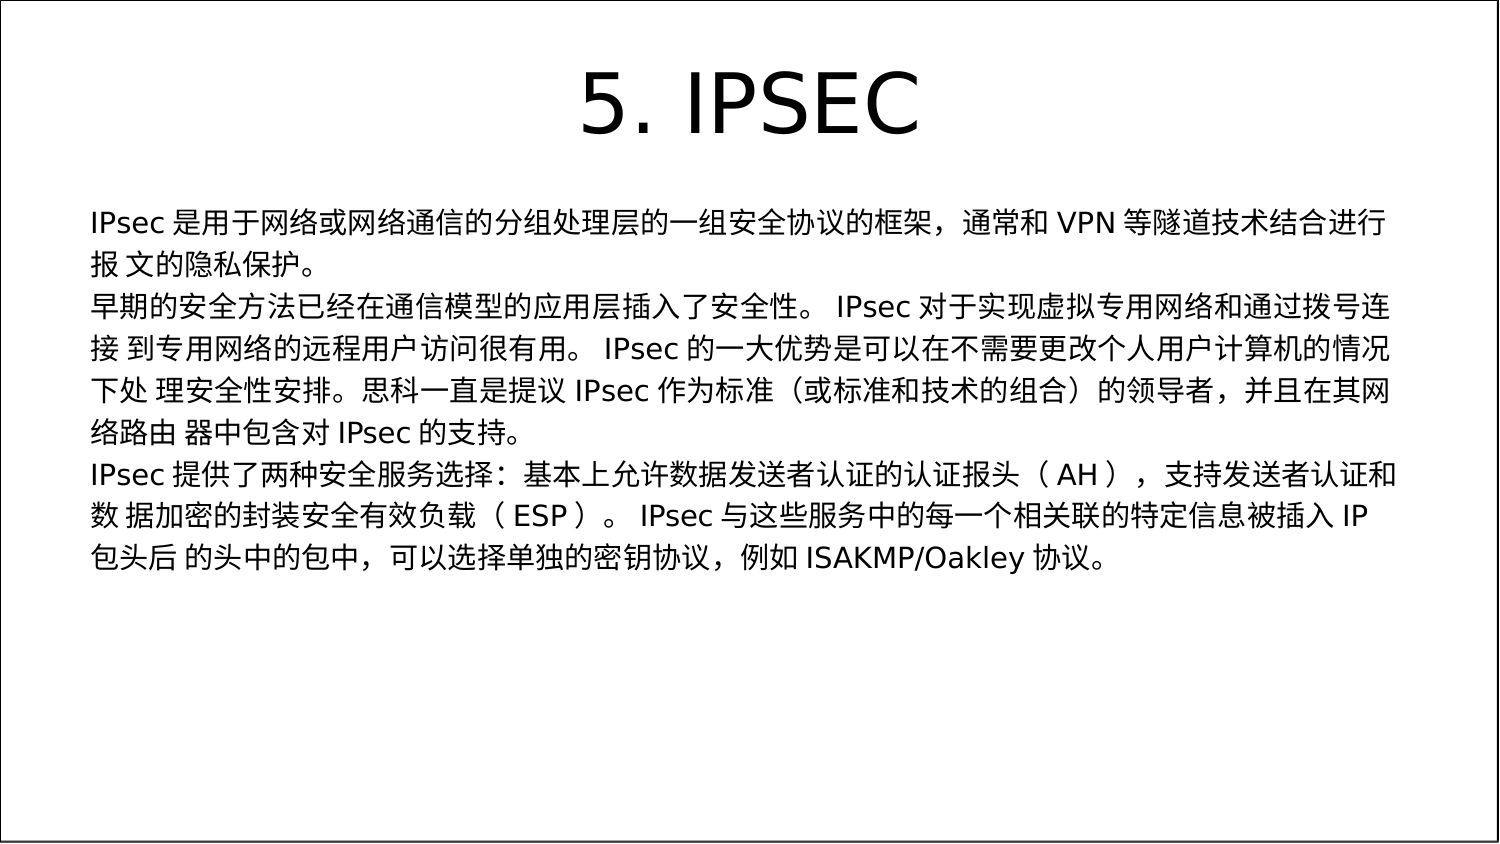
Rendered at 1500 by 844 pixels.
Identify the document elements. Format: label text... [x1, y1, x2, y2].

title 5. IPSEC [575, 47, 925, 191]
text_box IPsec是用于网络或网络通信的分组处理层的一组安全协议的框架，通常和VPN等隧道技术结合进行报 文的隐私保护。 早期的安全方法已经在通信模型的应用层插入了安全性。IPsec对于实现虚拟专用网络和通过拨号连接 到专用网络的远程用户访问很有用。IPsec的一大优势是可以在不需要更改个人用户计算机的情况下处 理安全性安排。思科一直是提议IPsec作为标准（或标准和技术的组合）的领导者，并且在其网络路由 器中包含对IPsec的支持。 IPsec提供了两种安全服务选择：基本上允许数据发送者认证的认证报头（AH），支持发送者认证和数 据加密的封装安全有效负载（ESP）。IPsec与这些服务中的每一个相关联的特定信息被插入IP包头后 的头中的包中，可以选择单独的密钥协议，例如ISAKMP/Oakley协议。 [87, 195, 1405, 575]
